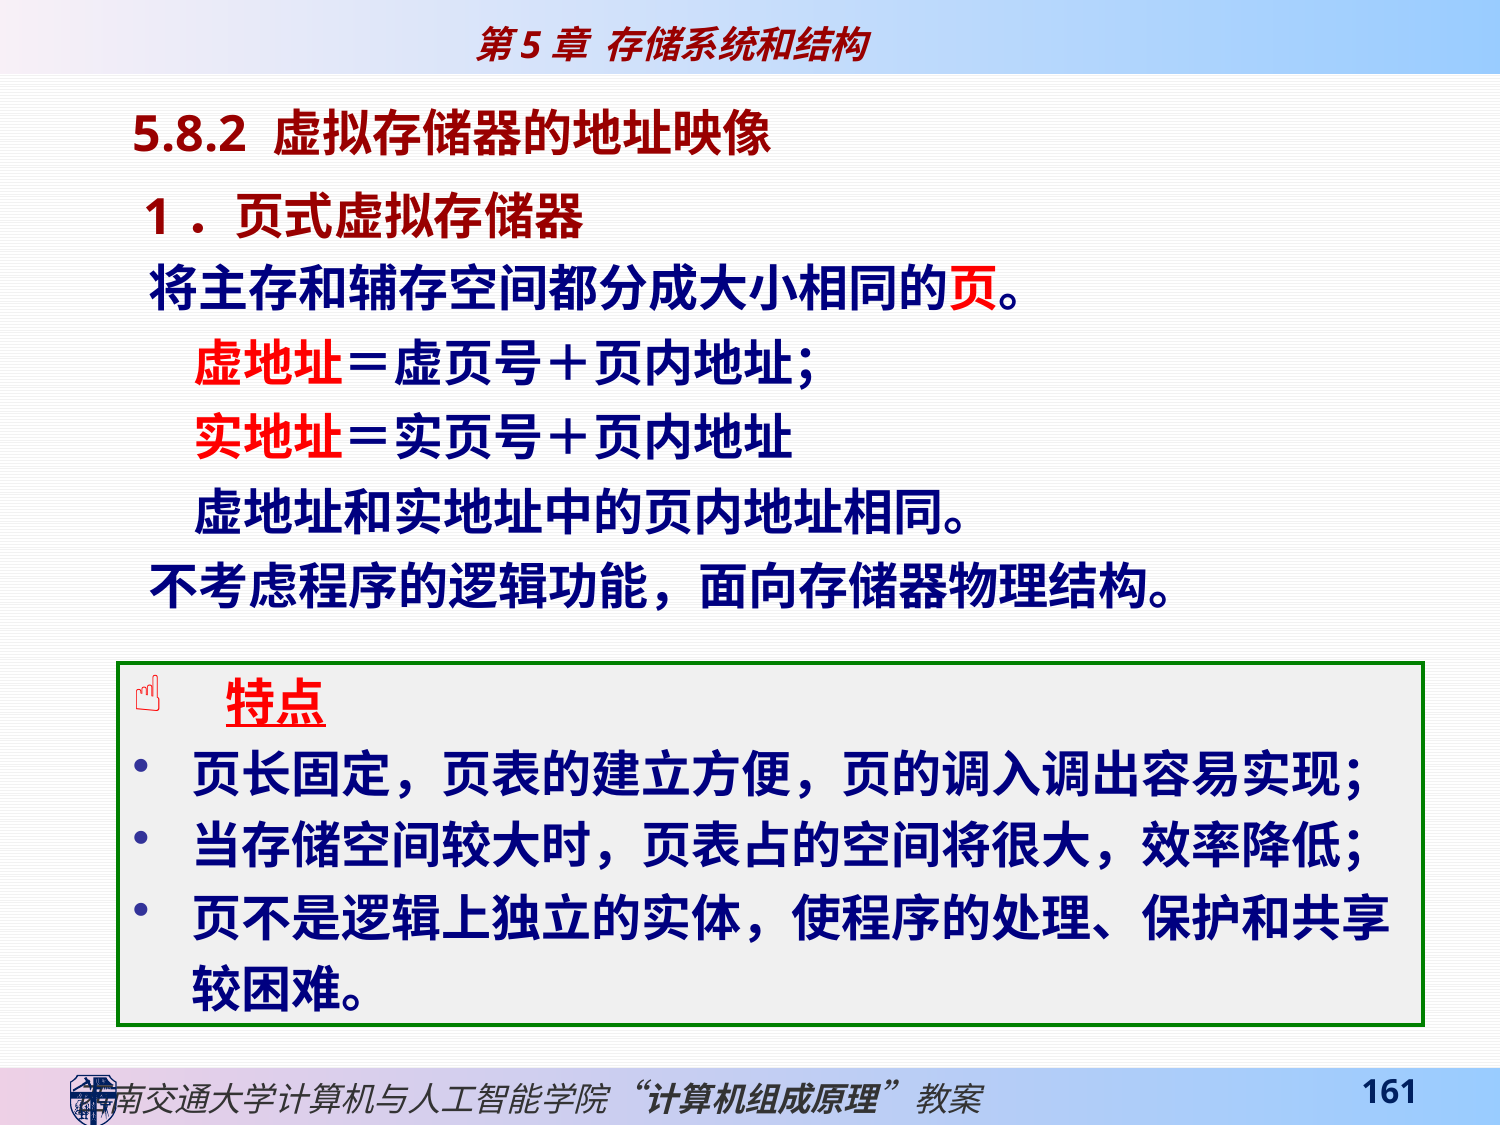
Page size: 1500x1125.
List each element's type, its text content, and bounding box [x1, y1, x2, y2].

text_box 5.8.2 虚拟存储器的地址映像 [118, 94, 1129, 161]
text_box 1．页式虚拟存储器 将主存和辅存空间都分成大小相同的页。 虚地址＝虚页号＋页内地址； 实地址＝实页号＋页内地址 虚地址和实地址中的页内地址相同。 不考虑程序的逻辑功能，面向存储器物理结构。 [76, 166, 1388, 615]
text_box 特点 页长固定，页表的建立方便，页的调入调出容易实现； 当存储空间较大时，页表占的空间将很大，效率降低； 页不是逻辑上独立的实体，使程序的处理、保护和共享较困难。 [117, 662, 1424, 1026]
table_header 地址范围（空间） [1226, 0, 1230, 73]
